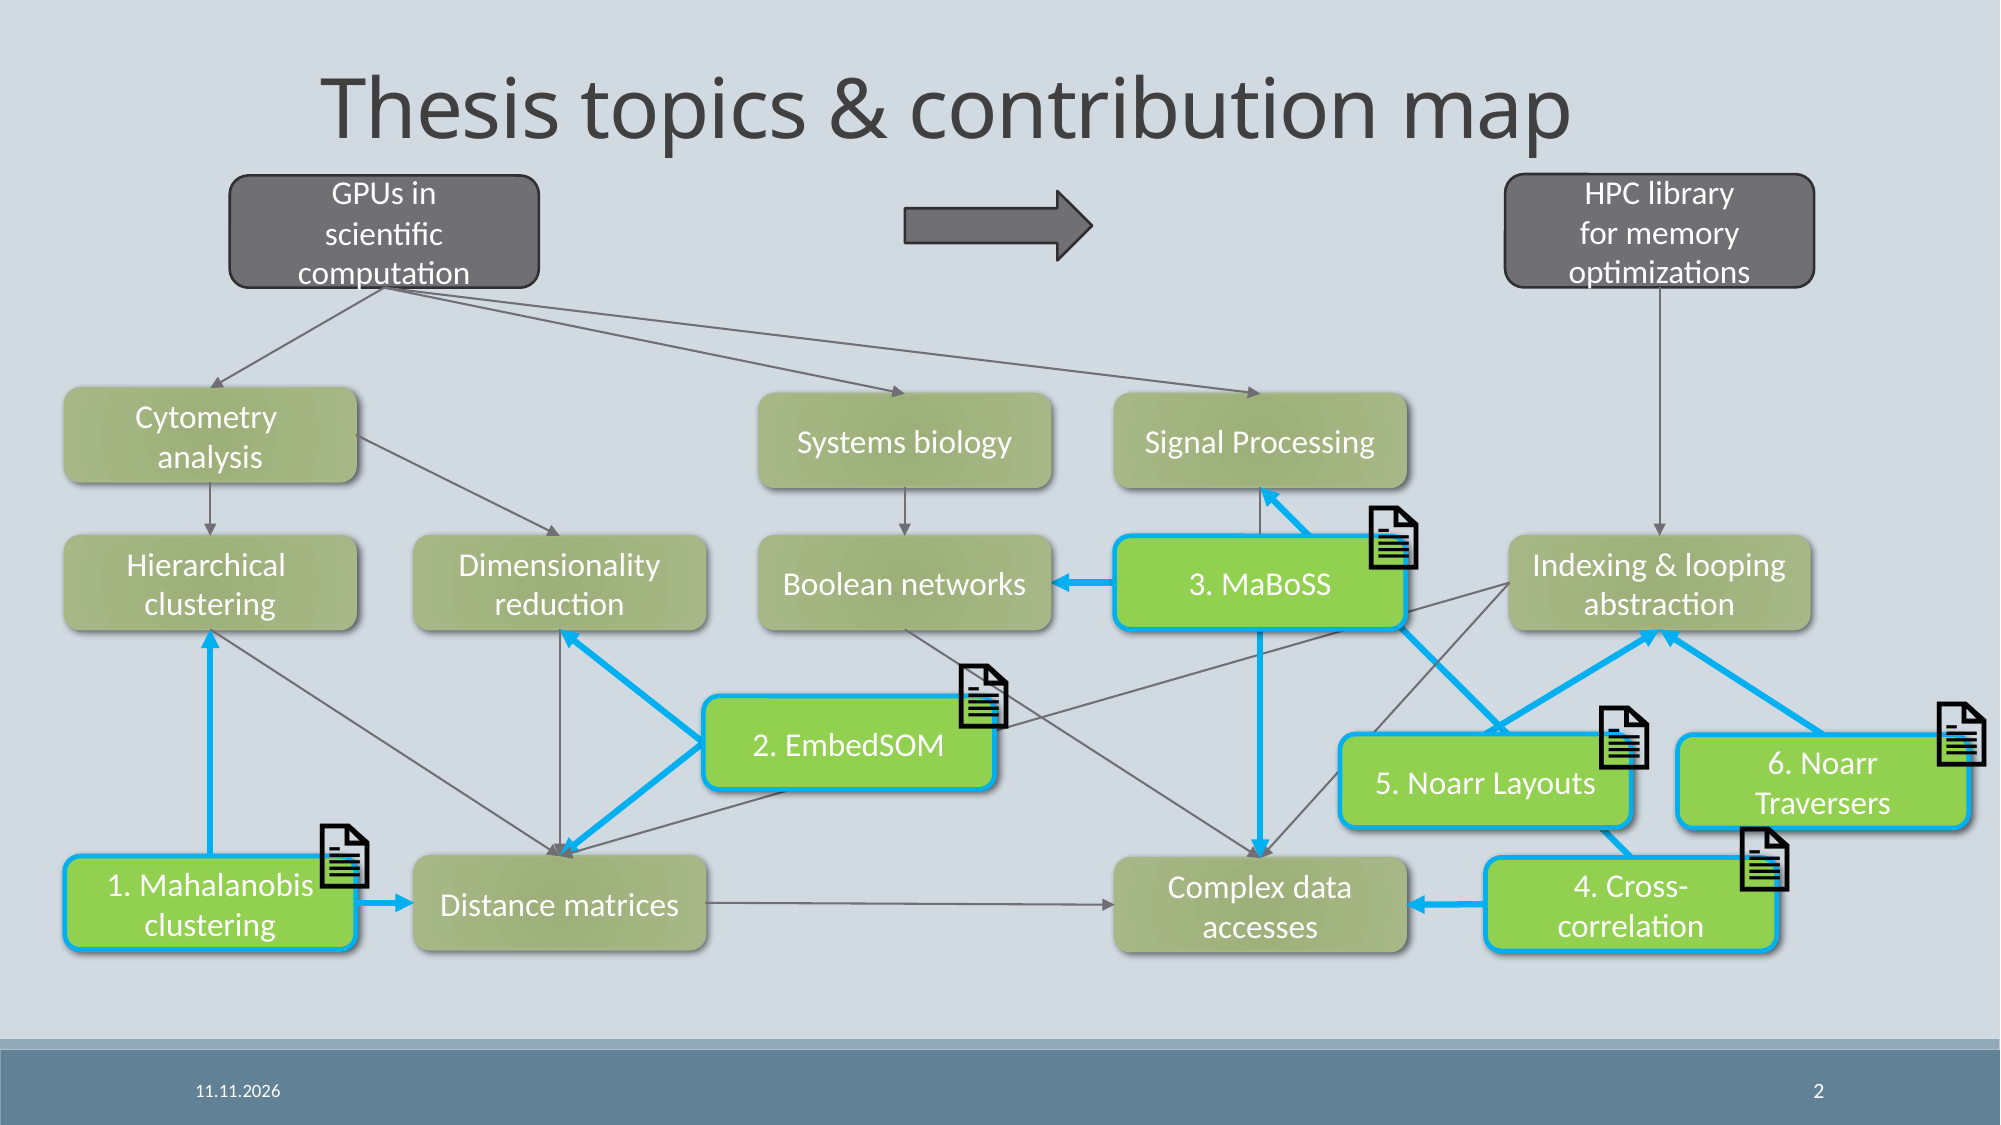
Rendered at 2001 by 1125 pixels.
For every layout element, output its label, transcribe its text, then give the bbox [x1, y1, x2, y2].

text_box Cytometry analysis [63, 387, 357, 483]
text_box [704, 902, 1116, 906]
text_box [355, 434, 561, 537]
text_box Boolean networks [758, 534, 1052, 579]
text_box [559, 582, 1510, 857]
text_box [1259, 486, 1632, 625]
title Thesis topics & contribution map [64, 47, 1830, 163]
text_box 4. Cross-correlation [1484, 856, 1778, 952]
text_box Distance matrices [413, 866, 707, 951]
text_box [209, 287, 381, 389]
slide_number 26. 9. 2024 [180, 1059, 586, 1120]
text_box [1518, 744, 1632, 858]
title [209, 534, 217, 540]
picture [1354, 498, 1433, 577]
text_box Hierarchical clustering [63, 534, 357, 631]
picture [1725, 820, 1804, 825]
text_box Systems biology [758, 401, 1052, 489]
text_box Complex data accesses [1113, 867, 1407, 953]
text_box 3. MaBoSS [1113, 534, 1255, 579]
picture [944, 657, 1023, 735]
text_box Dimensionality reduction [413, 534, 707, 625]
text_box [904, 628, 1259, 859]
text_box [1659, 628, 1824, 736]
text_box 1. Mahalanobis clustering [63, 854, 357, 951]
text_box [1484, 628, 1658, 735]
picture [1922, 695, 2000, 773]
text_box HPC library for memory optimizations [1503, 172, 1816, 289]
slide_number 2 [1624, 1059, 1840, 1120]
picture [1725, 828, 1804, 899]
text_box Indexing & looping abstraction [1642, 534, 1811, 625]
text_box [903, 189, 1094, 262]
picture [1585, 698, 1663, 777]
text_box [215, 628, 556, 857]
text_box 6. Noarr Traversers [1676, 733, 1970, 830]
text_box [383, 287, 1261, 395]
picture [305, 817, 384, 895]
text_box Signal Processing [1113, 392, 1407, 489]
text_box GPUs in scientific computation [228, 174, 541, 284]
